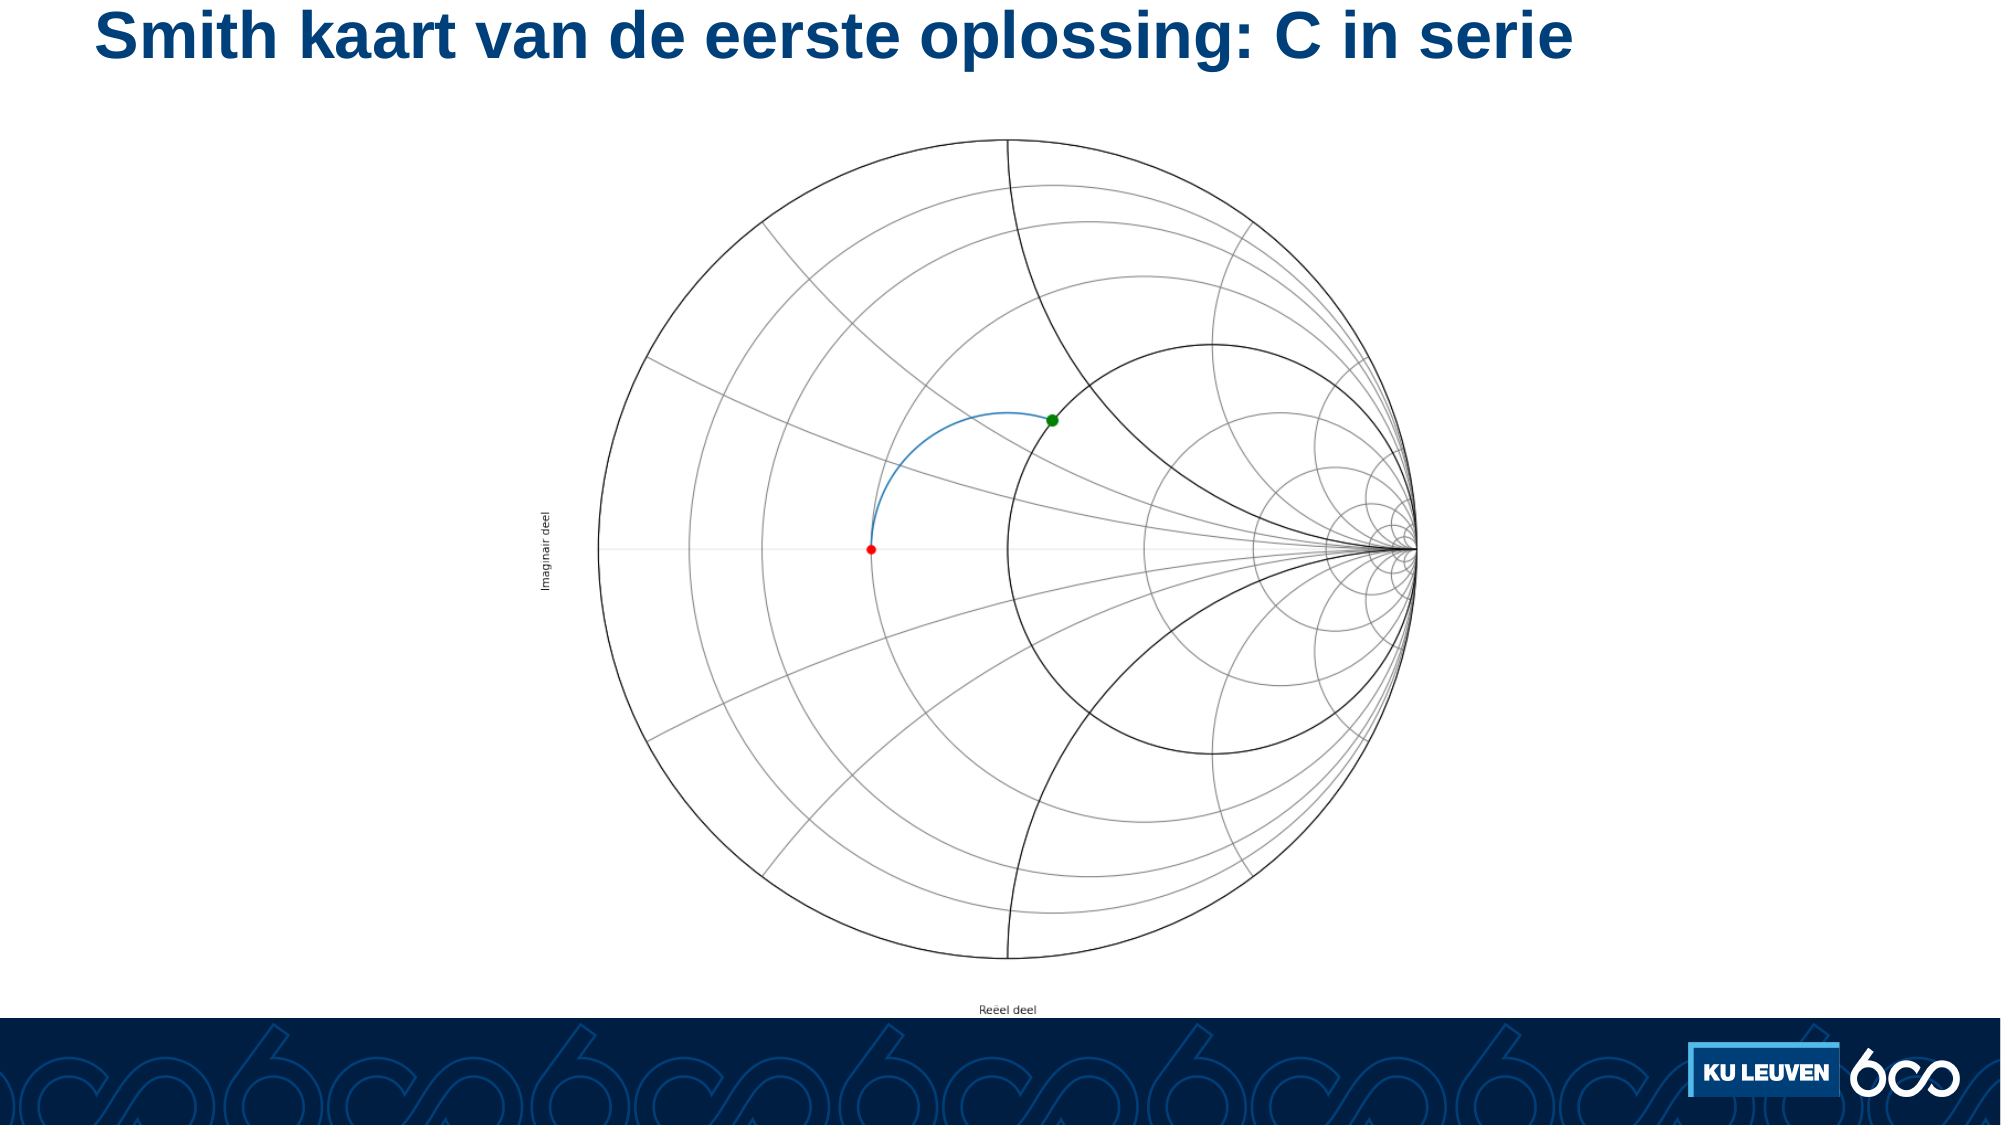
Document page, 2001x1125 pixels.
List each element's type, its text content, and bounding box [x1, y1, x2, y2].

title Smith kaart van de eerste oplossing: C in serie [94, 0, 1906, 108]
picture [0, 92, 2001, 1125]
